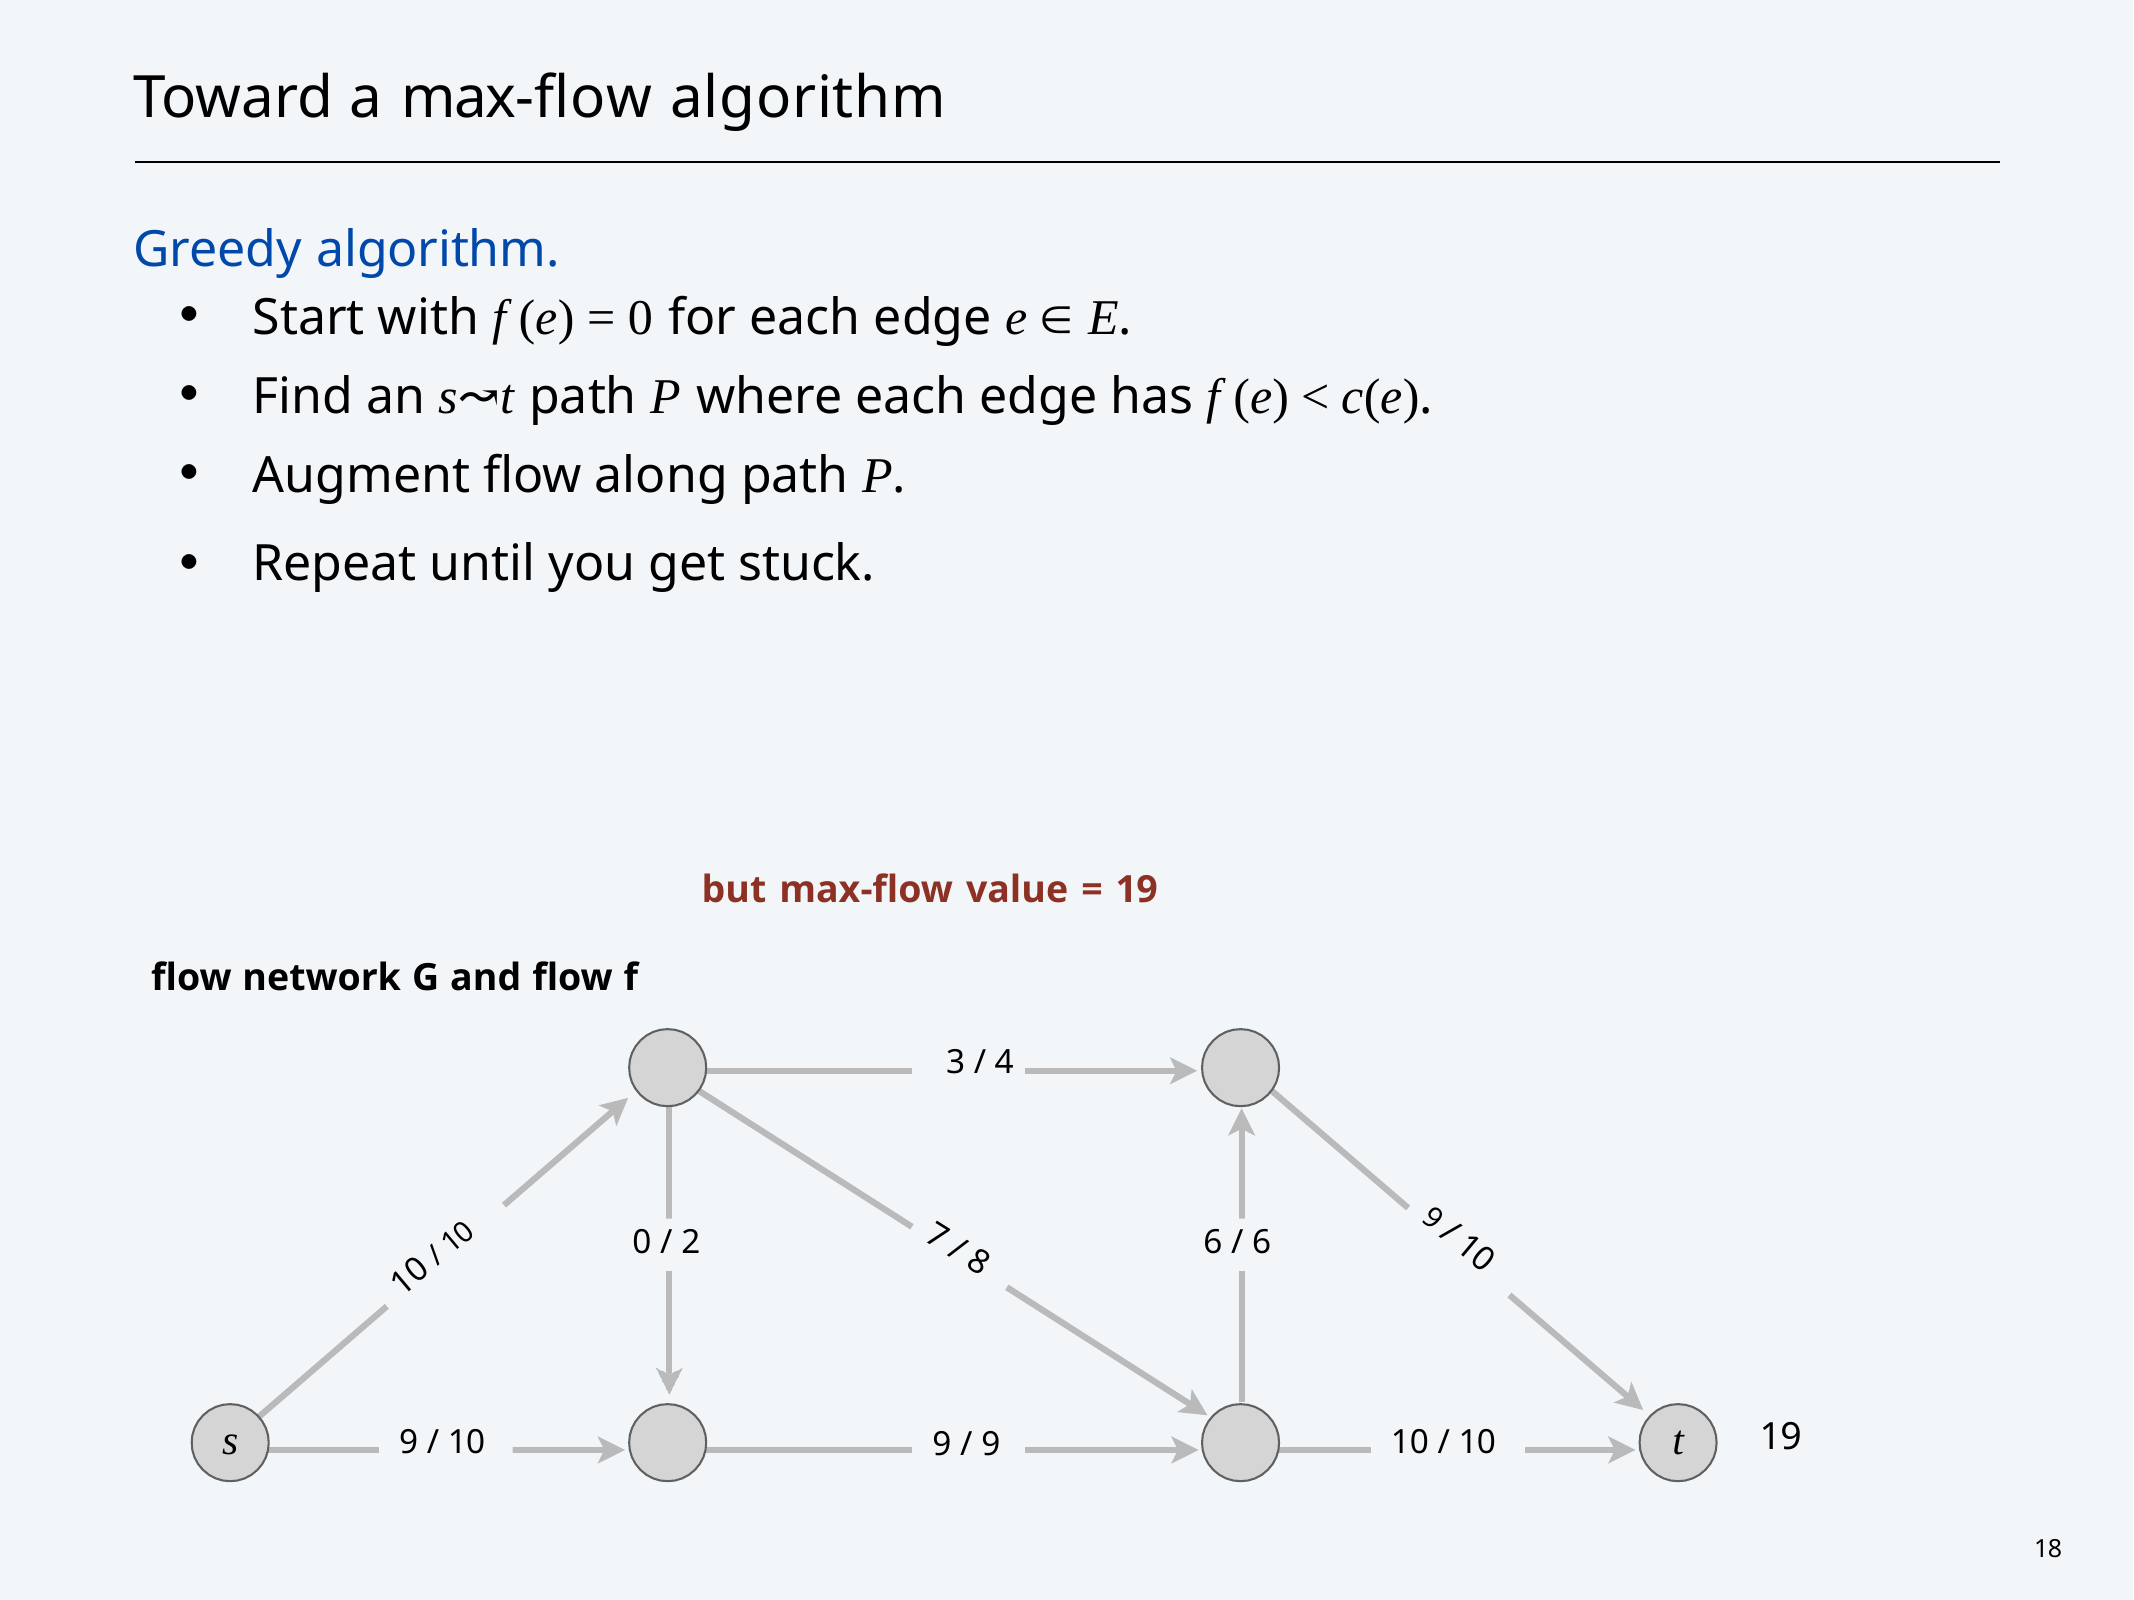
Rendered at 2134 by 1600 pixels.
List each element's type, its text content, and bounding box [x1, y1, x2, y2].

text_box but max-flow value = 19 flow network G and flow f 3 / 4 [149, 862, 1187, 1081]
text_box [1183, 1027, 1296, 1272]
text_box 19 [1757, 1410, 1810, 1458]
title Toward a max-flow algorithm [131, 57, 1078, 219]
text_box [219, 1039, 1644, 1465]
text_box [1638, 1402, 1718, 1483]
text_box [190, 1402, 1281, 1483]
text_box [612, 1027, 725, 1272]
slide_number 18 [2027, 1532, 2075, 1600]
text_box Greedy algorithm. ・Start with f (e) = 0 for each edge e  E. ・Find an s↝t path P where each edge has f (e) < c(e). ・Augment flow along path P. ・Repeat until you get stuck. [127, 219, 1438, 605]
